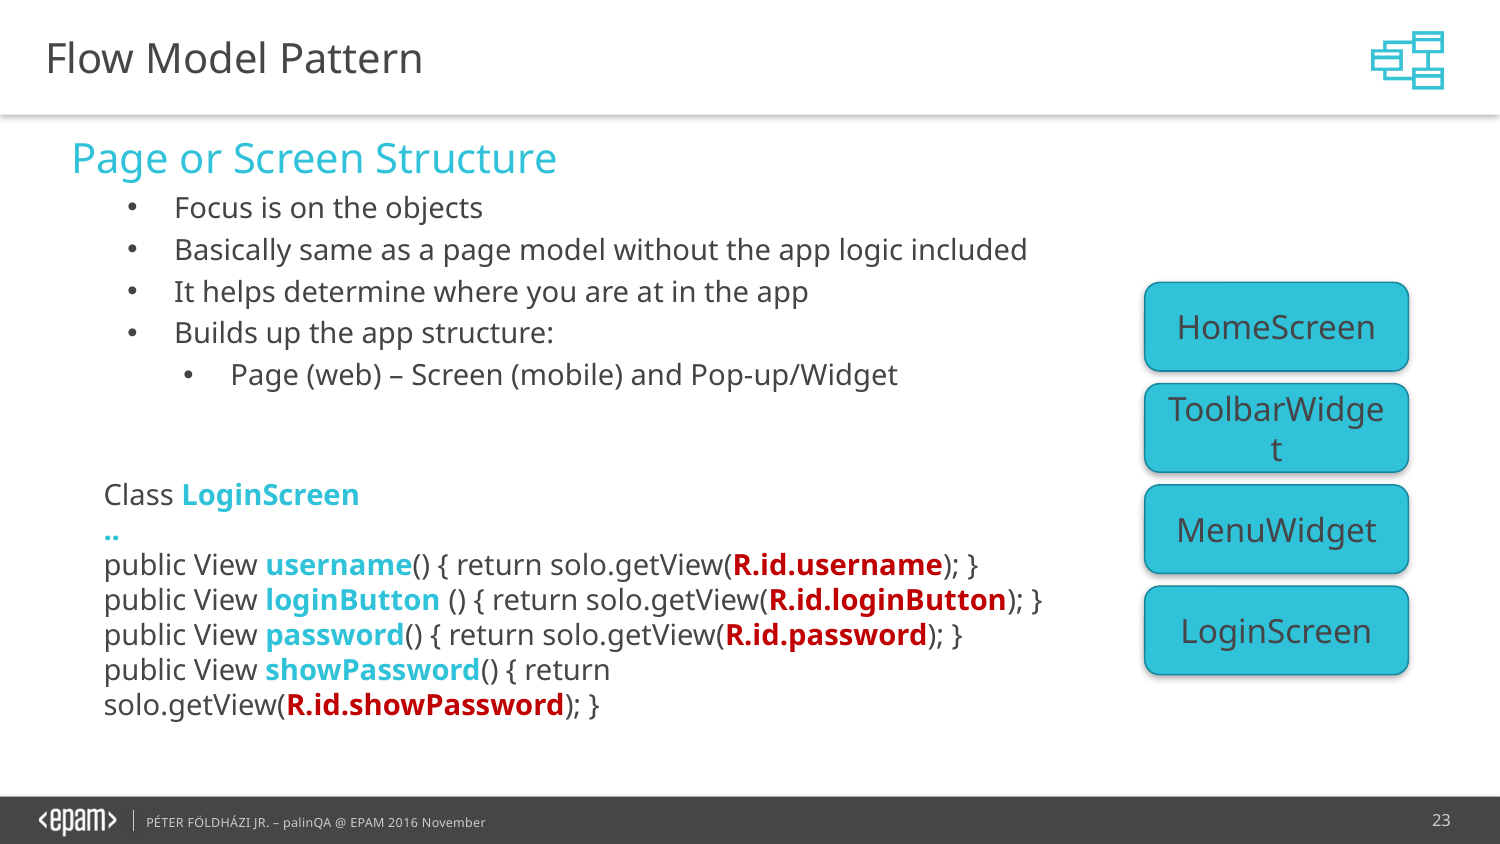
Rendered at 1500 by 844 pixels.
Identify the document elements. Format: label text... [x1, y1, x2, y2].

text_box LoginScreen [1143, 585, 1410, 676]
text_box MenuWidget [1143, 484, 1410, 575]
text_box Class LoginScreen .. public View username() { return solo.getView(R.id.username); } public View loginButton () { return solo.getView(R.id.loginButton); } public View password() { return solo.getView(R.id.password); } public View showPassword() { return solo.getView(R.id.showPassword); } [88, 469, 1092, 764]
list Flow Model Pattern [0, 0, 1500, 115]
picture [38, 808, 117, 837]
text_box HomeScreen [1143, 281, 1410, 372]
text_box ToolbarWidget [1143, 382, 1410, 473]
picture [1371, 30, 1446, 91]
text_box Page or Screen Structure Focus is on the objects Basically same as a page model without the app logic included It helps determine where you are at in the app Builds up the app structure: Page (web) – Screen (mobile) and Pop-up/Widget [0, 114, 1124, 460]
